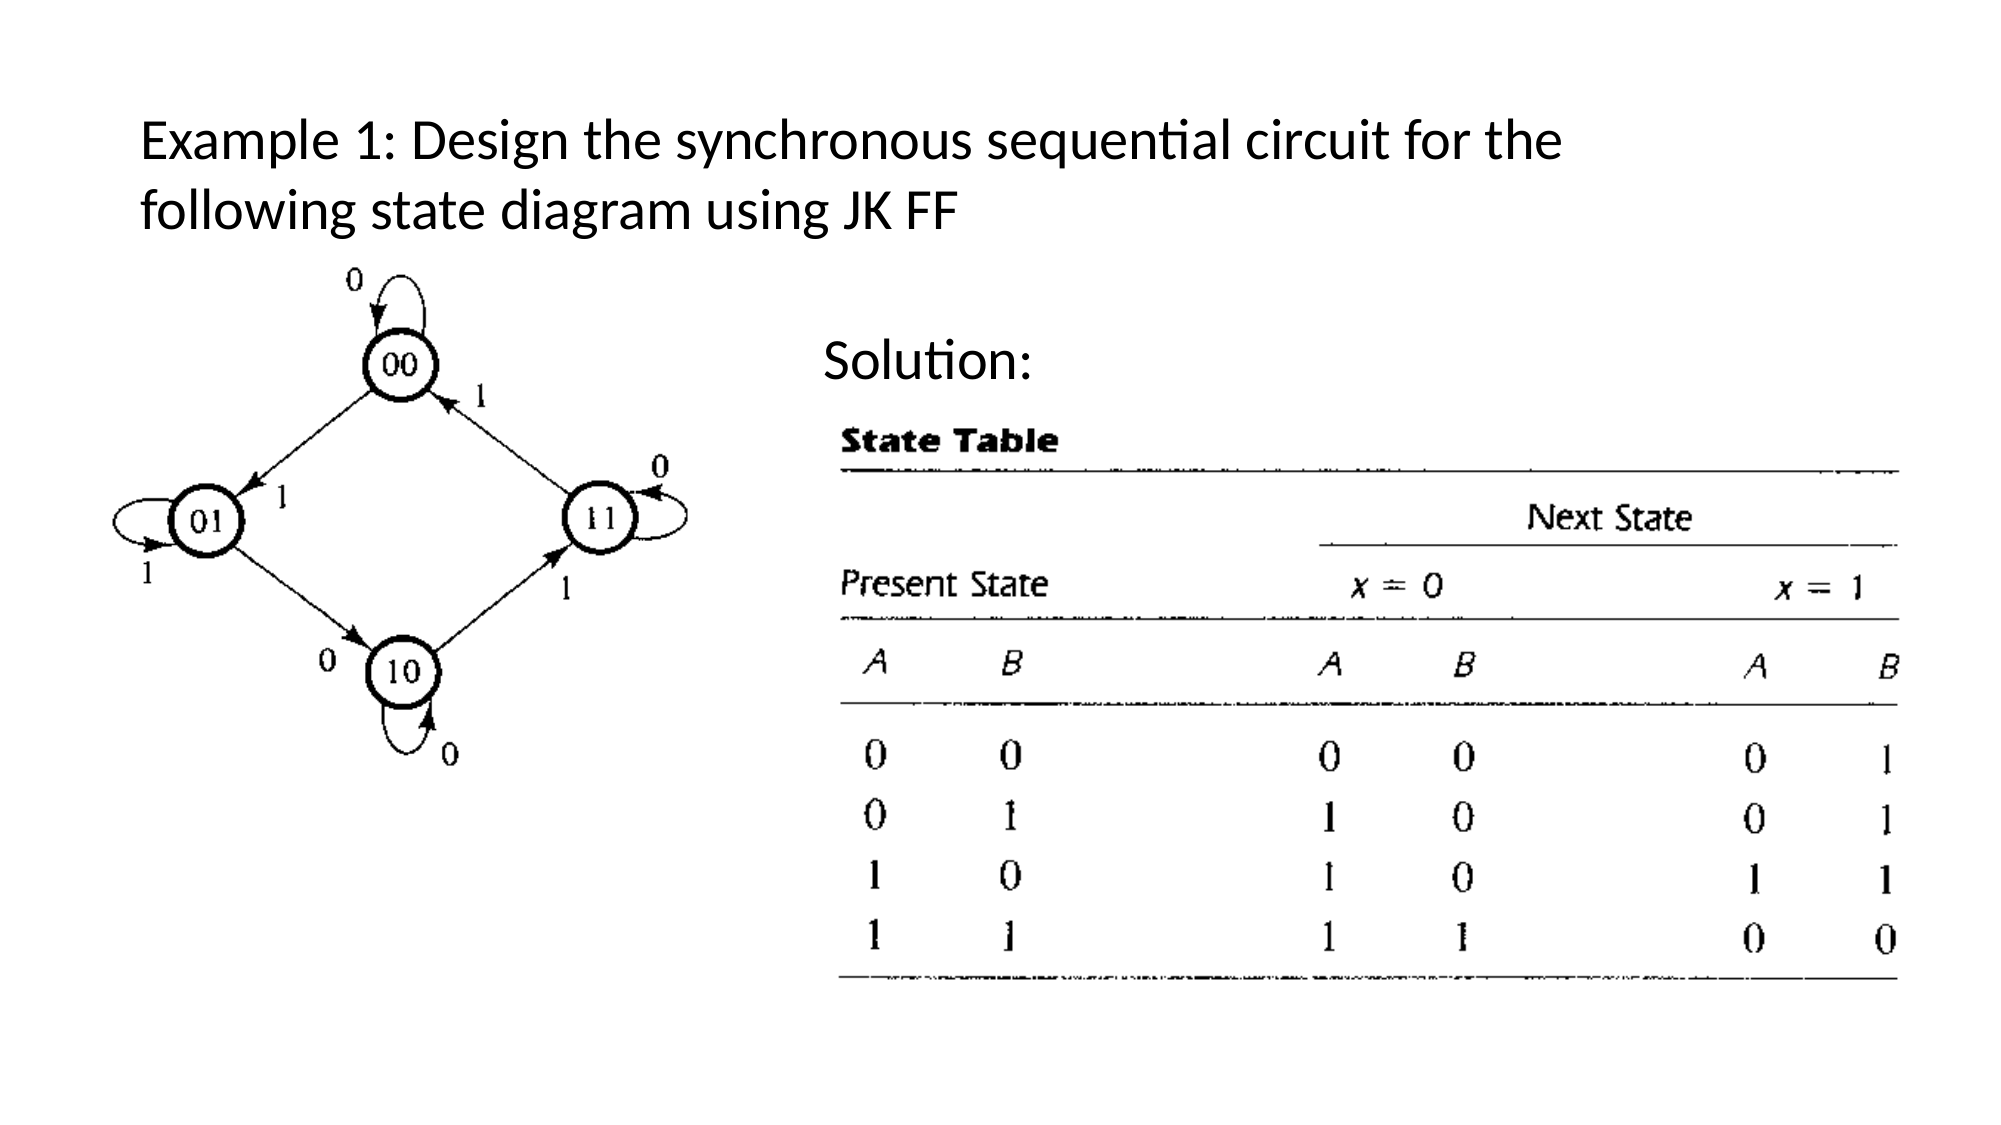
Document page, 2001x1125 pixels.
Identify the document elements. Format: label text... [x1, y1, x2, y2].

picture [824, 417, 1948, 1003]
text_box Example 1: Design the synchronous sequential circuit for the following state diagram using JK FF [125, 93, 1798, 249]
picture [36, 250, 737, 778]
text_box Solution: [808, 313, 1049, 399]
